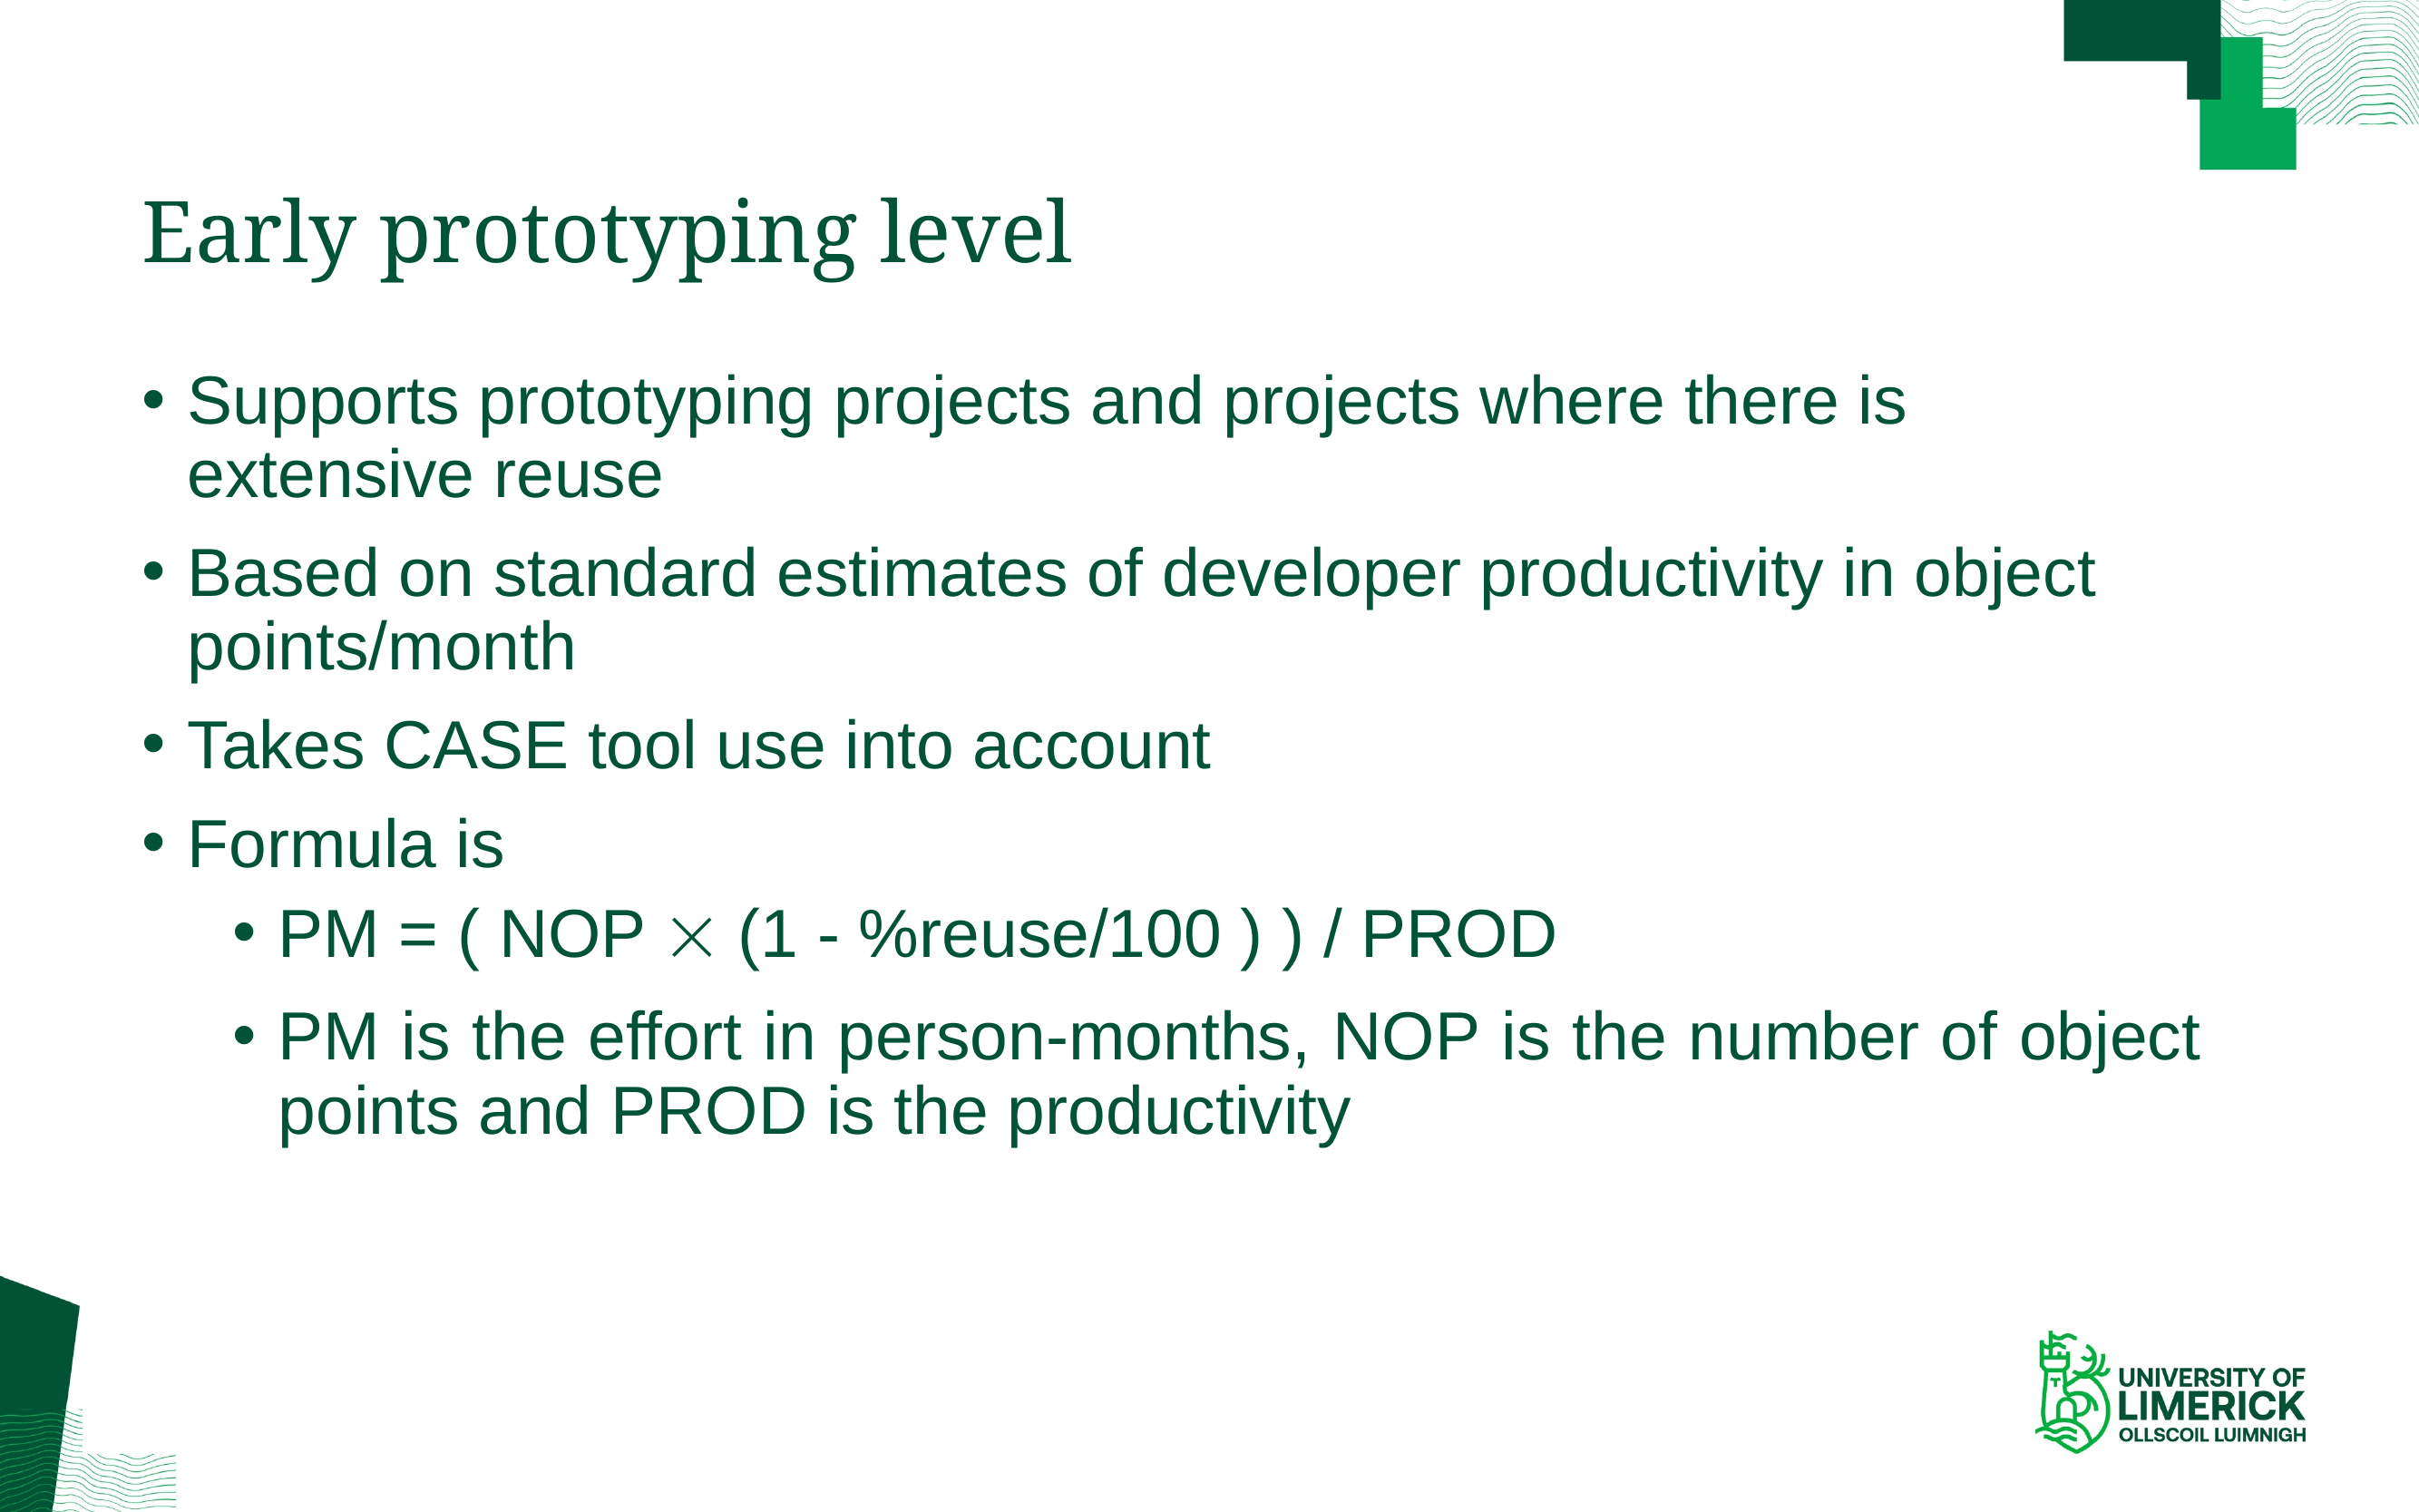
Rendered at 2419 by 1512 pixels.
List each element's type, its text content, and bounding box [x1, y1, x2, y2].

picture [0, 0, 2419, 1512]
title Early prototyping level [128, 181, 2215, 337]
list Supports prototyping projects and projects where there is extensive reuse Based on standard estimates of developer productivity in object points/month Takes CASE tool use into account Formula is PM = ( NOP ´ (1 - %reuse/100 ) ) / PROD PM is the effort in person-months, NOP is the number of object points and PROD is the productivity [128, 358, 2215, 1069]
